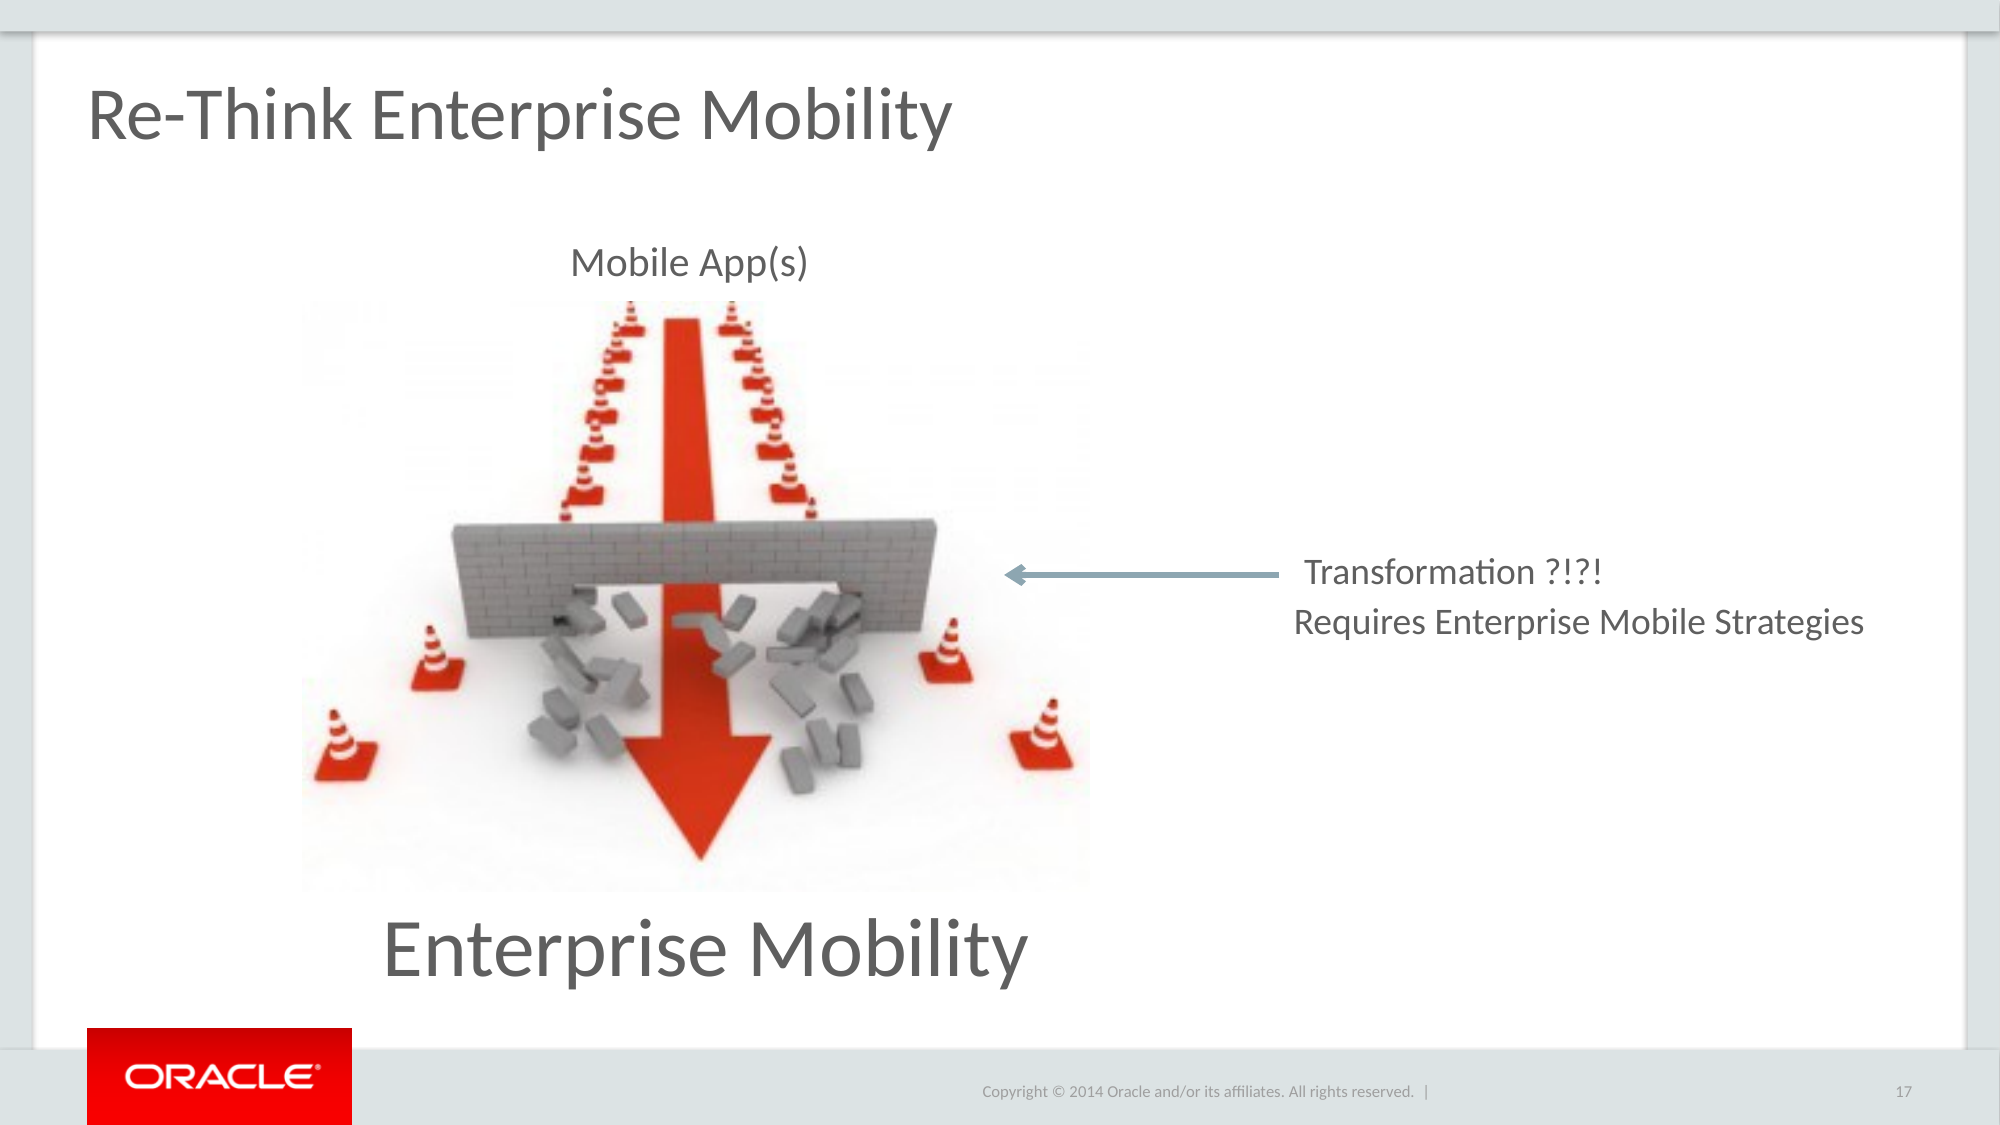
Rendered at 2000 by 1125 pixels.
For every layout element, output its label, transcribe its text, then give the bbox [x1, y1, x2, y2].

picture [301, 300, 1090, 892]
text_box Enterprise Mobility [367, 899, 1046, 1001]
text_box Requires Enterprise Mobile Strategies [1293, 602, 1905, 659]
text_box Mobile App(s) [555, 227, 825, 292]
title Re-Think Enterprise Mobility [87, 66, 1913, 155]
text_box Transformation ?!?! [1304, 552, 1678, 602]
slide_number 17 [1849, 1075, 1913, 1106]
picture [87, 1028, 352, 1125]
